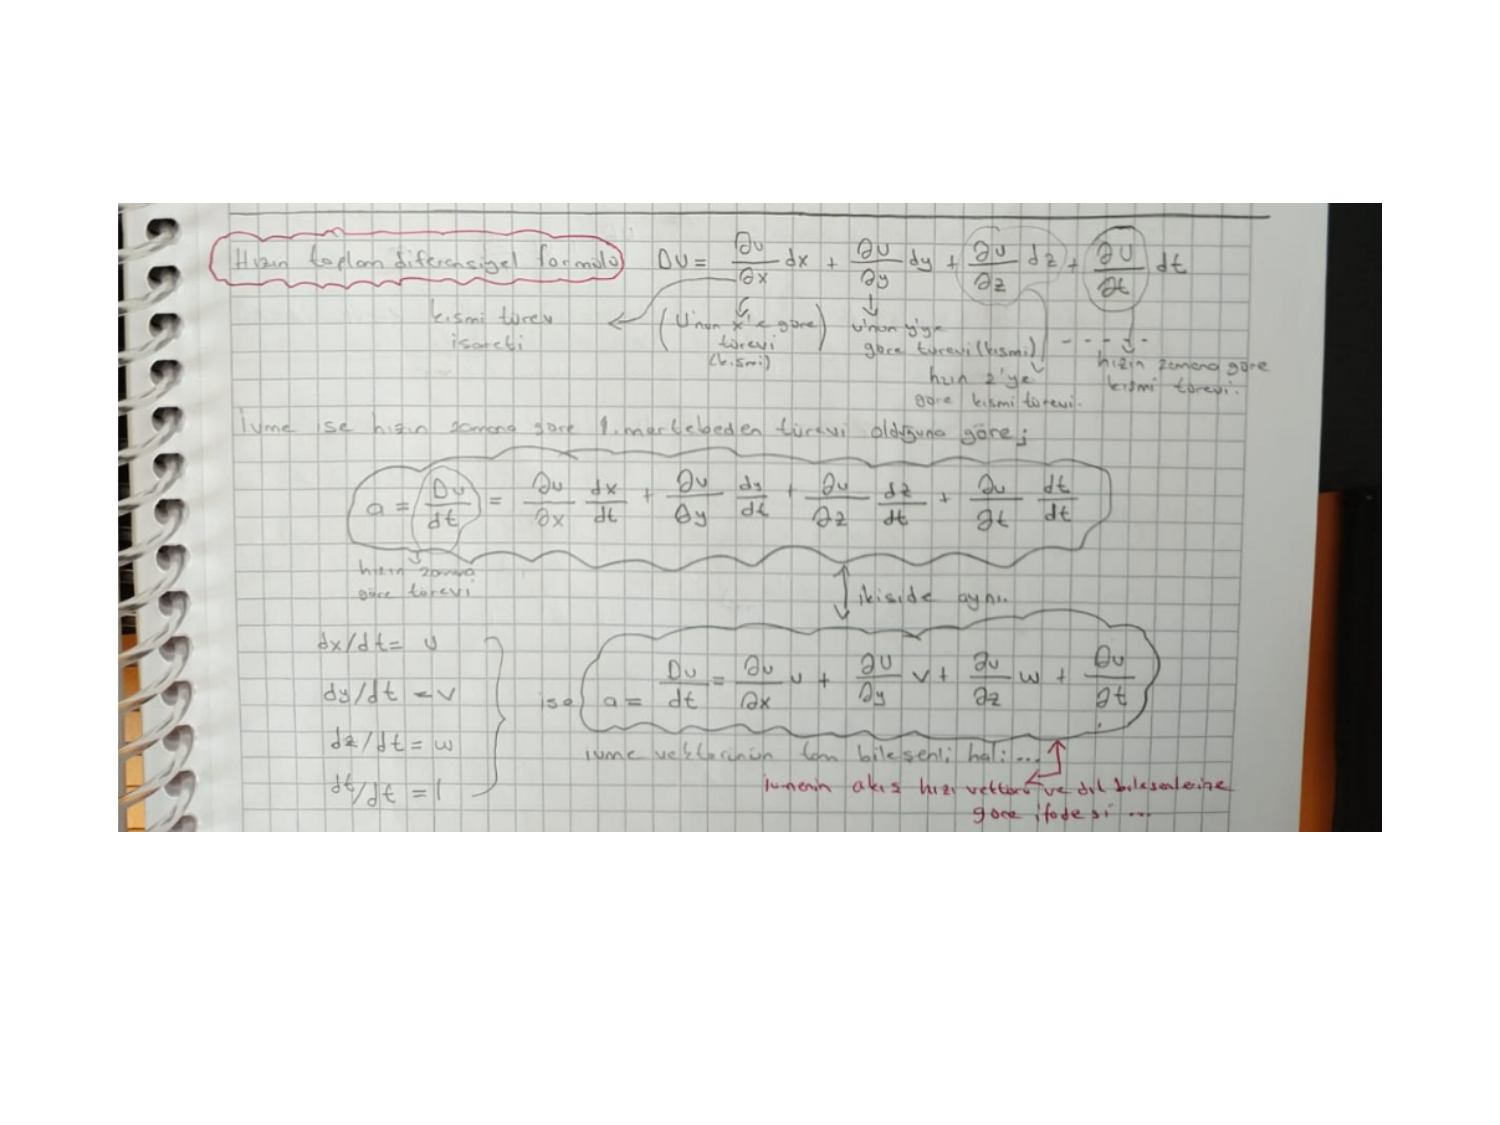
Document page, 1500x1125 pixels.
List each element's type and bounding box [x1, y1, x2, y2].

picture [119, 0, 1382, 1125]
